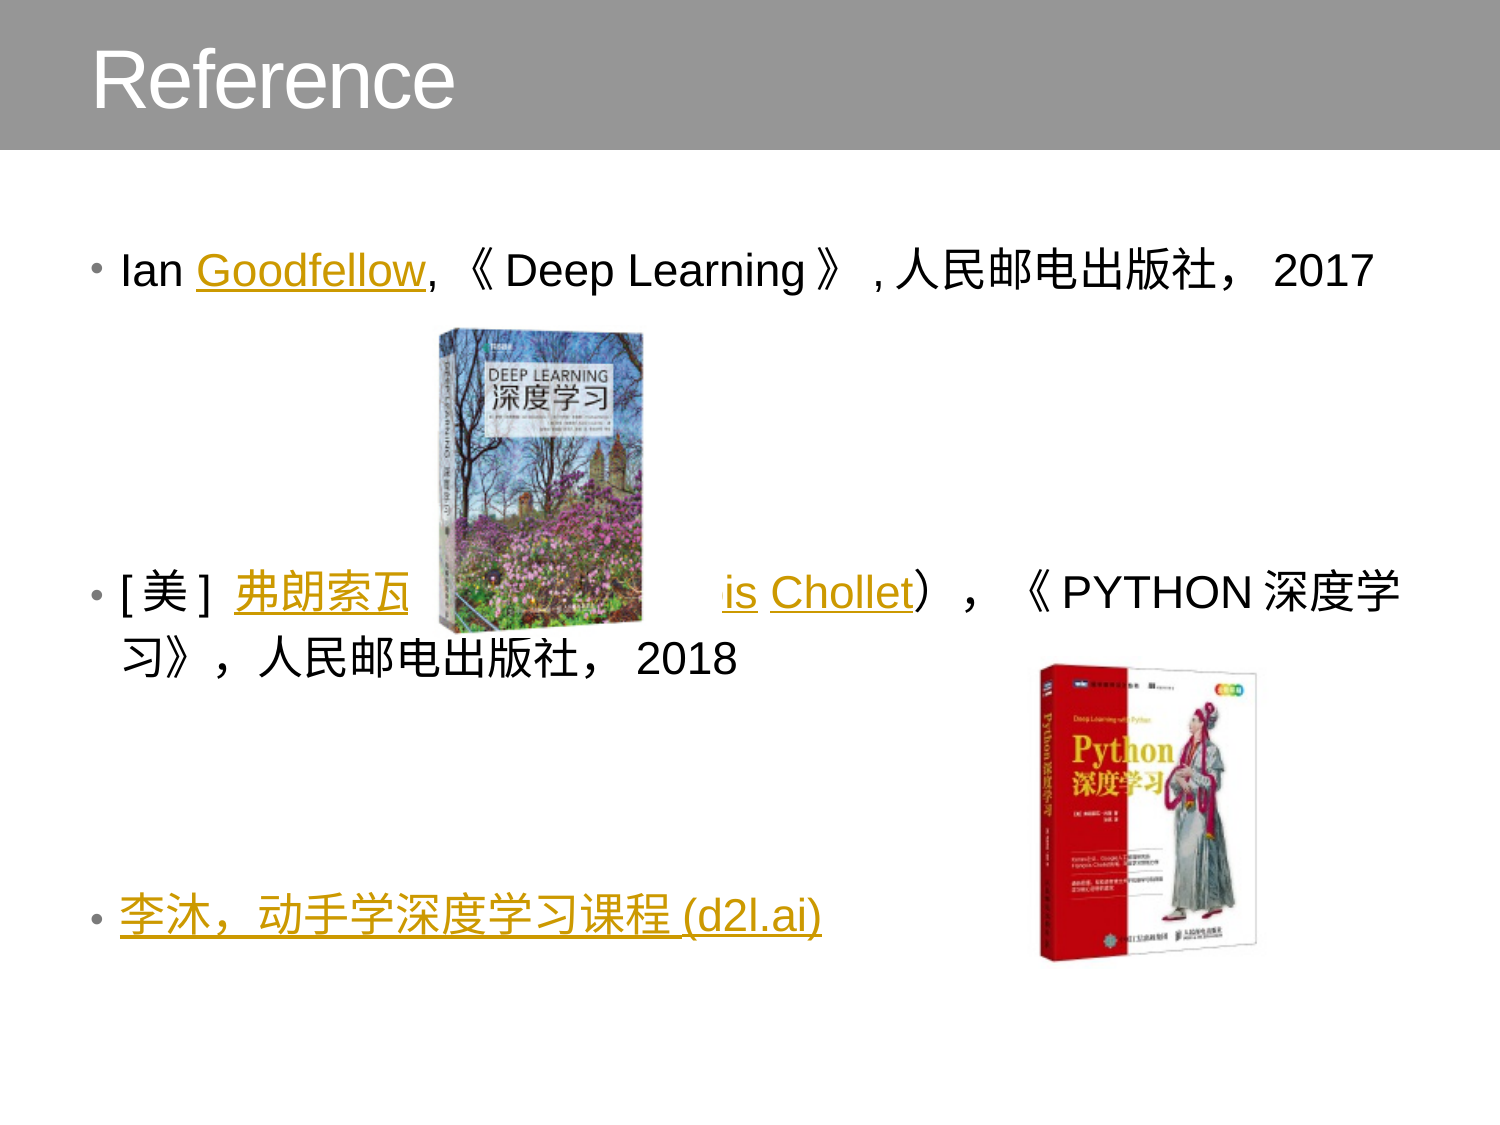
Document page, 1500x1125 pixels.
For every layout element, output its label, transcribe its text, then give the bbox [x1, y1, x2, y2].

list Ian Goodfellow,《Deep Learning》,人民邮电出版社，2017 [美] 弗朗索瓦·肖莱（Francois Chollet），《PYTHON深度学习》，人民邮电出版社，2018 李沐，动手学深度学习课程 (d2l.ai) [75, 168, 1425, 969]
text_box Reference [74, 0, 1425, 150]
picture [990, 655, 1304, 969]
picture [408, 325, 722, 639]
